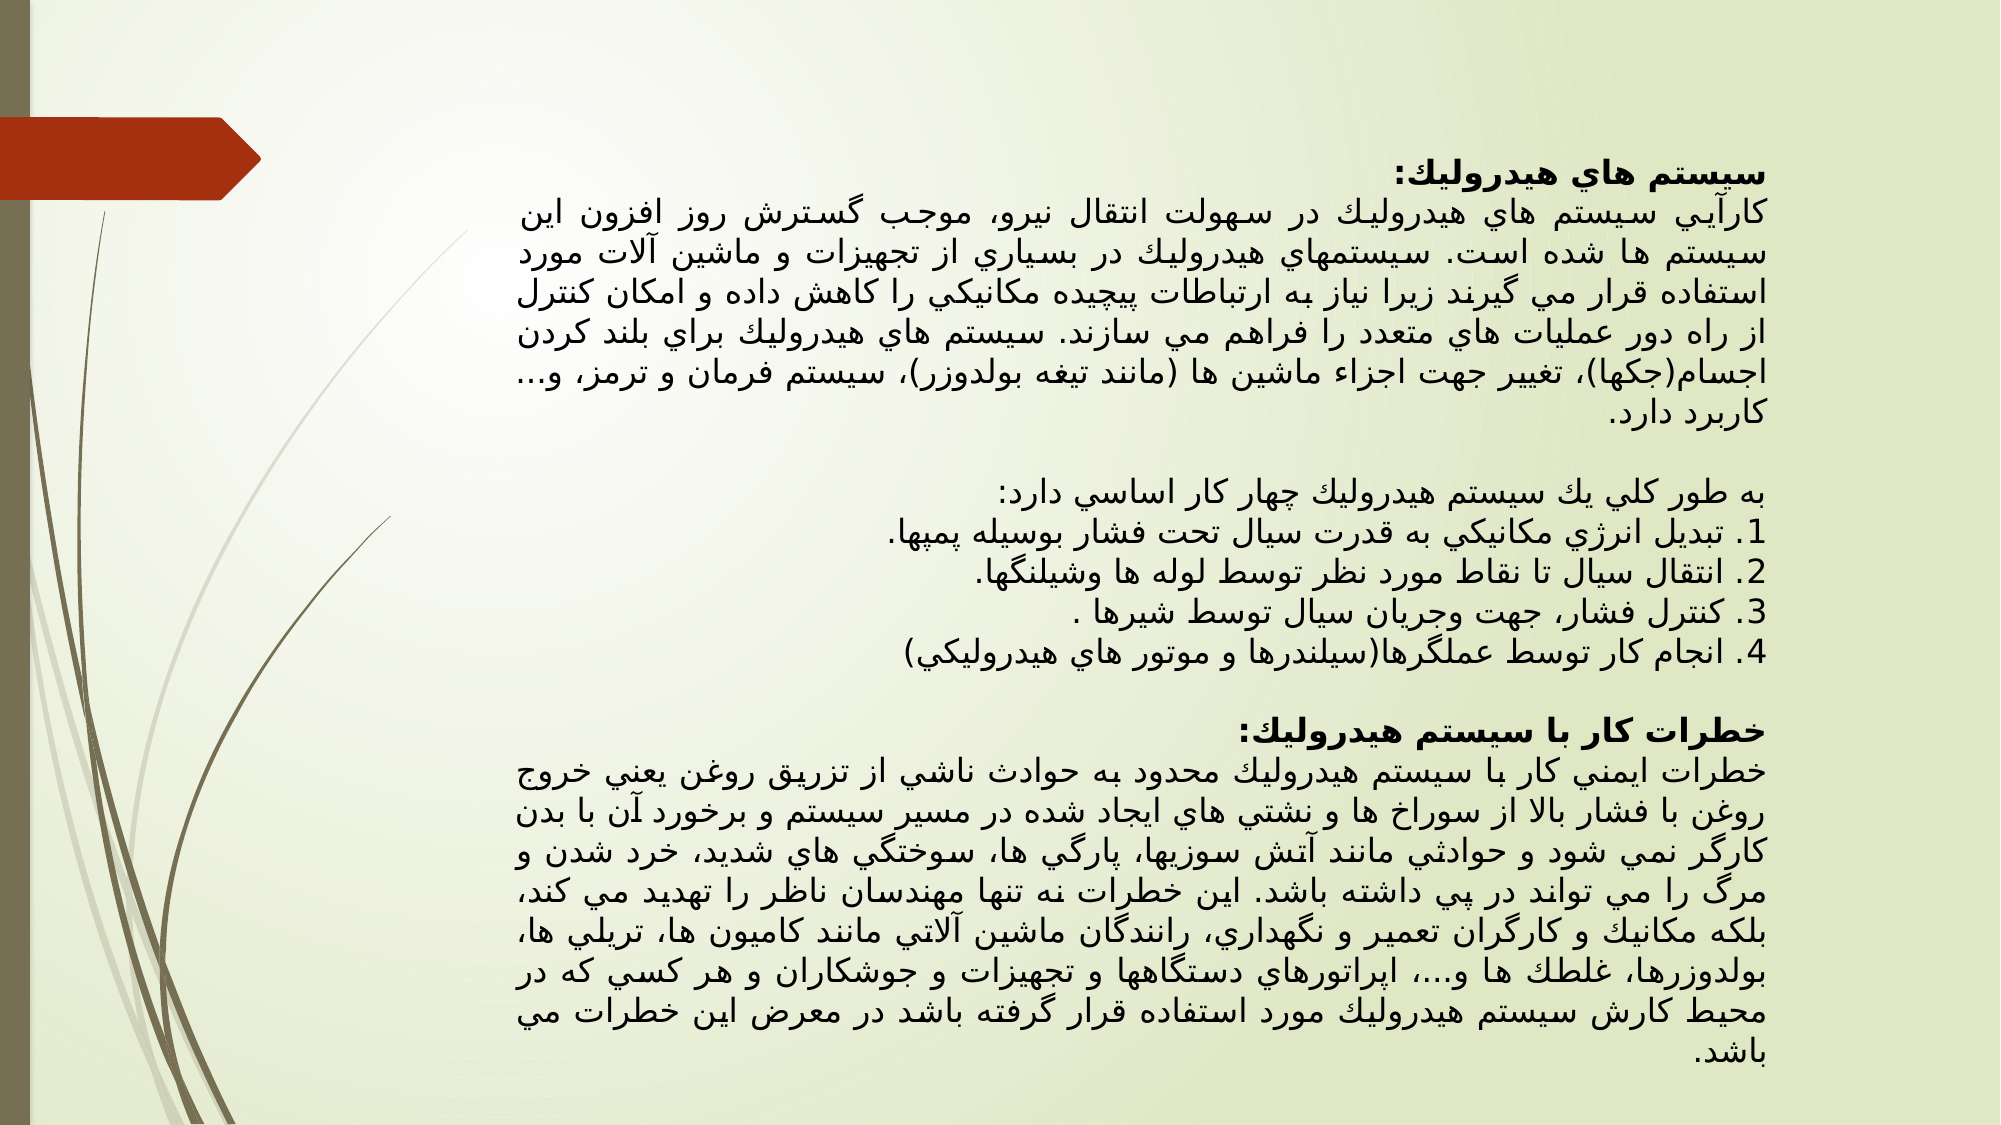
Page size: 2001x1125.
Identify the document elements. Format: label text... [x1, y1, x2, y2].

text_box سيستم هاي هيدروليك: كارآيي سيستم هاي هيدروليك در سهولت انتقال نيرو، موجب گسترش روز افزون اين سيستم ها شده است. سيستمهاي هيدروليك در بسياري از تجهيزات و ماشين آلات مورد استفاده قرار مي گيرند زيرا نياز به ارتباطات پيچيده مكانيكي را كاهش داده و امكان كنترل از راه دور عمليات هاي متعدد را فراهم مي سازند. سيستم هاي هيدروليك براي بلند كردن اجسام(جكها)، تغيير جهت اجزاء ماشين ها (مانند تيغه بولدوزر)، سيستم فرمان و ترمز، و... كاربرد دارد. به طور كلي يك سيستم هيدروليك چهار كار اساسي دارد: 1. تبديل انرژي مكانيكي به قدرت سيال تحت فشار بوسيله پمپها. 2. انتقال سيال تا نقاط مورد نظر توسط لوله ها وشيلنگها. 3. كنترل فشار، جهت وجريان سيال توسط شيرها . 4. انجام كار توسط عملگرها(سيلندرها و موتور هاي هيدروليكي) خطرات كار با سيستم هيدروليك: خطرات ايمني كار با سيستم هيدروليك محدود به حوادث ناشي از تزريق روغن يعني خروج روغن با فشار بالا از سوراخ ها و نشتي هاي ايجاد شده در مسير سيستم و برخورد آن با بدن كارگر نمي شود و حوادثي مانند آتش سوزيها، پارگي ها، سوختگي هاي شديد، خرد شدن و مرگ را مي تواند در پي داشته باشد. اين خطرات نه تنها مهندسان ناظر را تهديد مي كند، بلكه مكانيك و كارگران تعمير و نگهداري، رانندگان ماشين آلاتي مانند كاميون ها، تريلي ها، بولدوزرها، غلطك ها و...، اپراتورهاي دستگاهها و تجهيزات و جوشكاران و هر كسي كه در محيط كارش سيستم هيدروليك مورد استفاده قرار گرفته باشد در معرض اين خطرات مي باشد. [499, 143, 1783, 1077]
